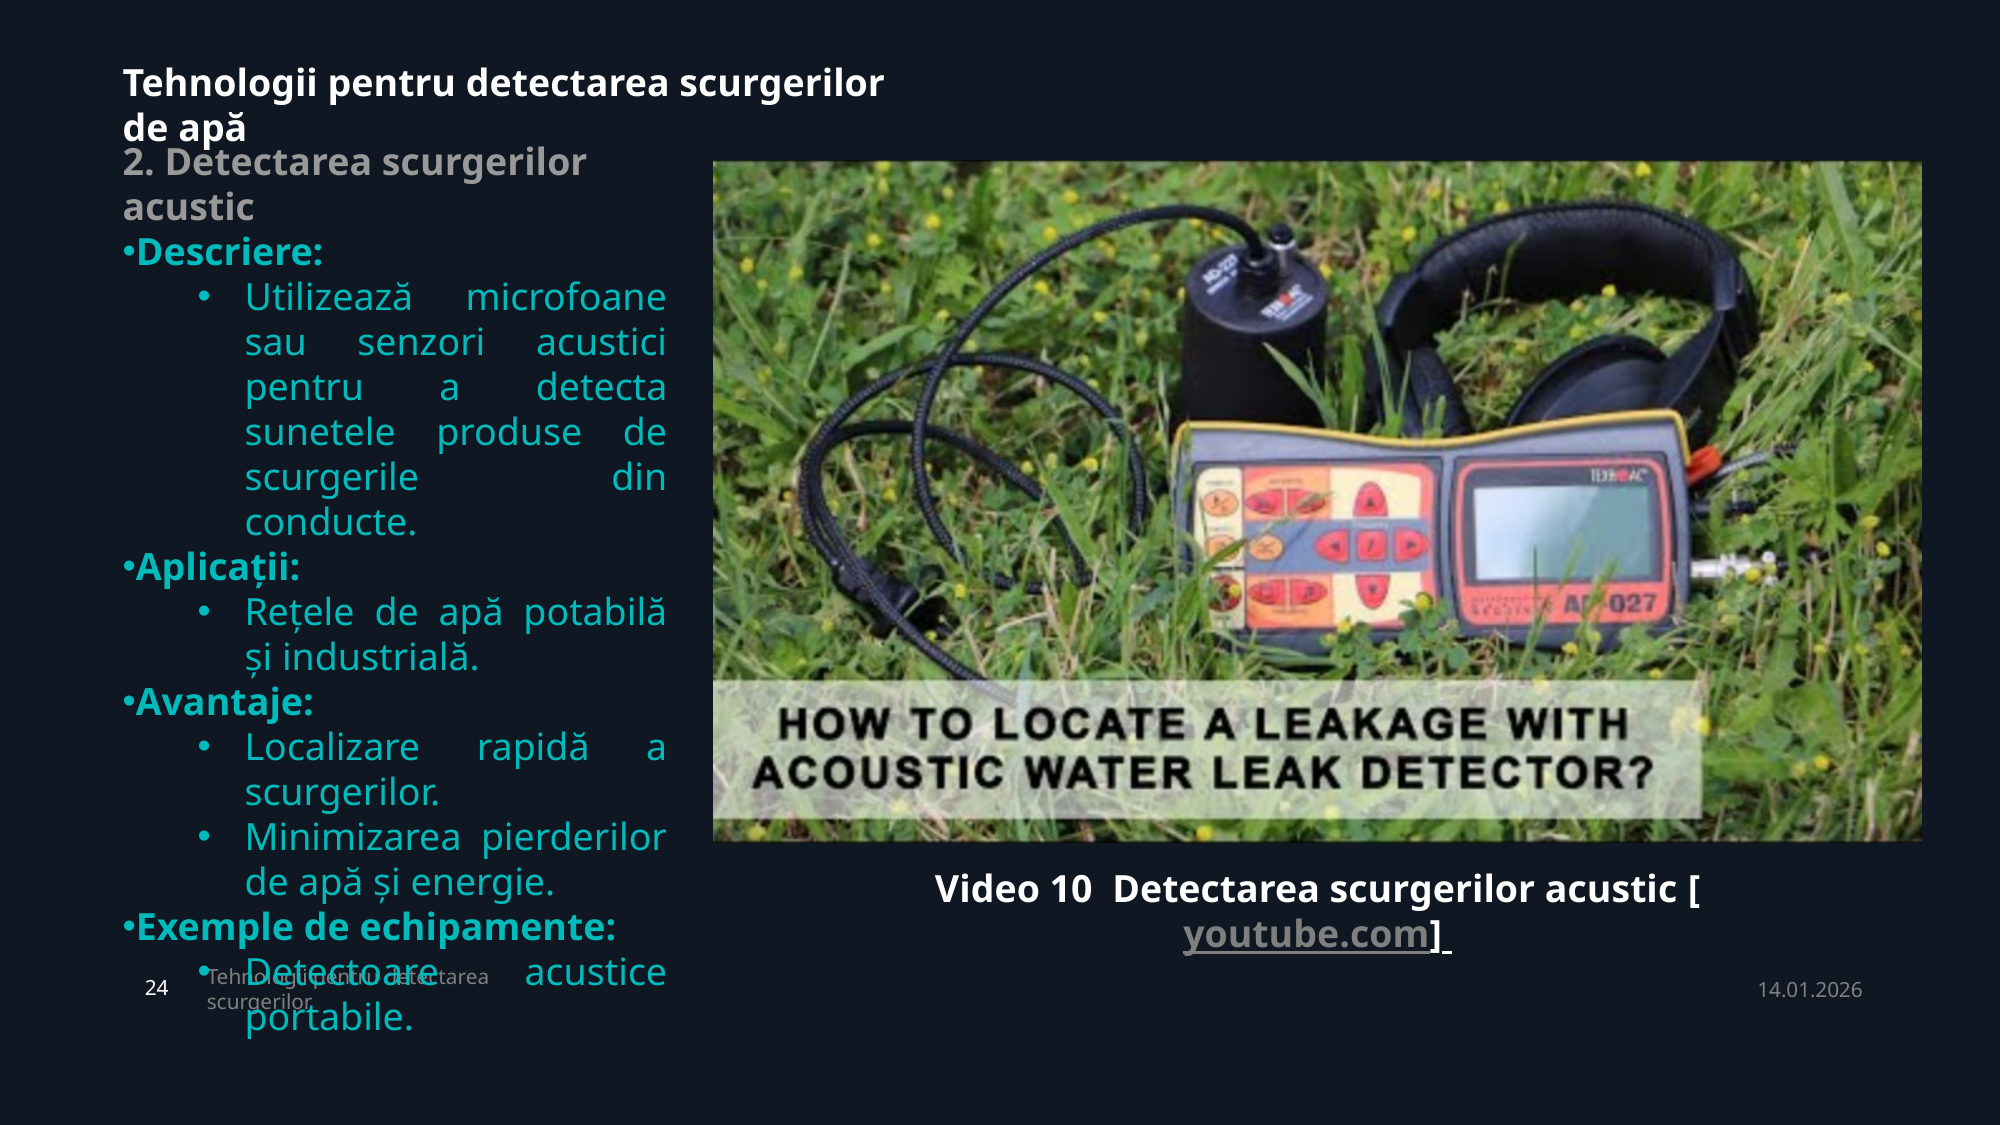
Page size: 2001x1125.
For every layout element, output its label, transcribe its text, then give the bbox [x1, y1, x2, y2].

text_box Tehnologii pentru detectarea scurgerilor de apă [107, 51, 947, 156]
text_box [712, 160, 1923, 844]
text_box Video 10 Detectarea scurgerilor acustic [youtube.com] [860, 857, 1775, 969]
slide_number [1643, 964, 1863, 1014]
text_box 2. Detectarea scurgerilor acustic Descriere: Utilizează microfoane sau senzori acustici pentru a detecta sunetele produse de scurgerile din conducte. Aplicații: Rețele de apă potabilă și industrială. Avantaje: Localizare rapidă a scurgerilor. Minimizarea pierderilor de apă și energie. Exemple de echipamente: Detectoare acustice portabile. [107, 156, 683, 1046]
